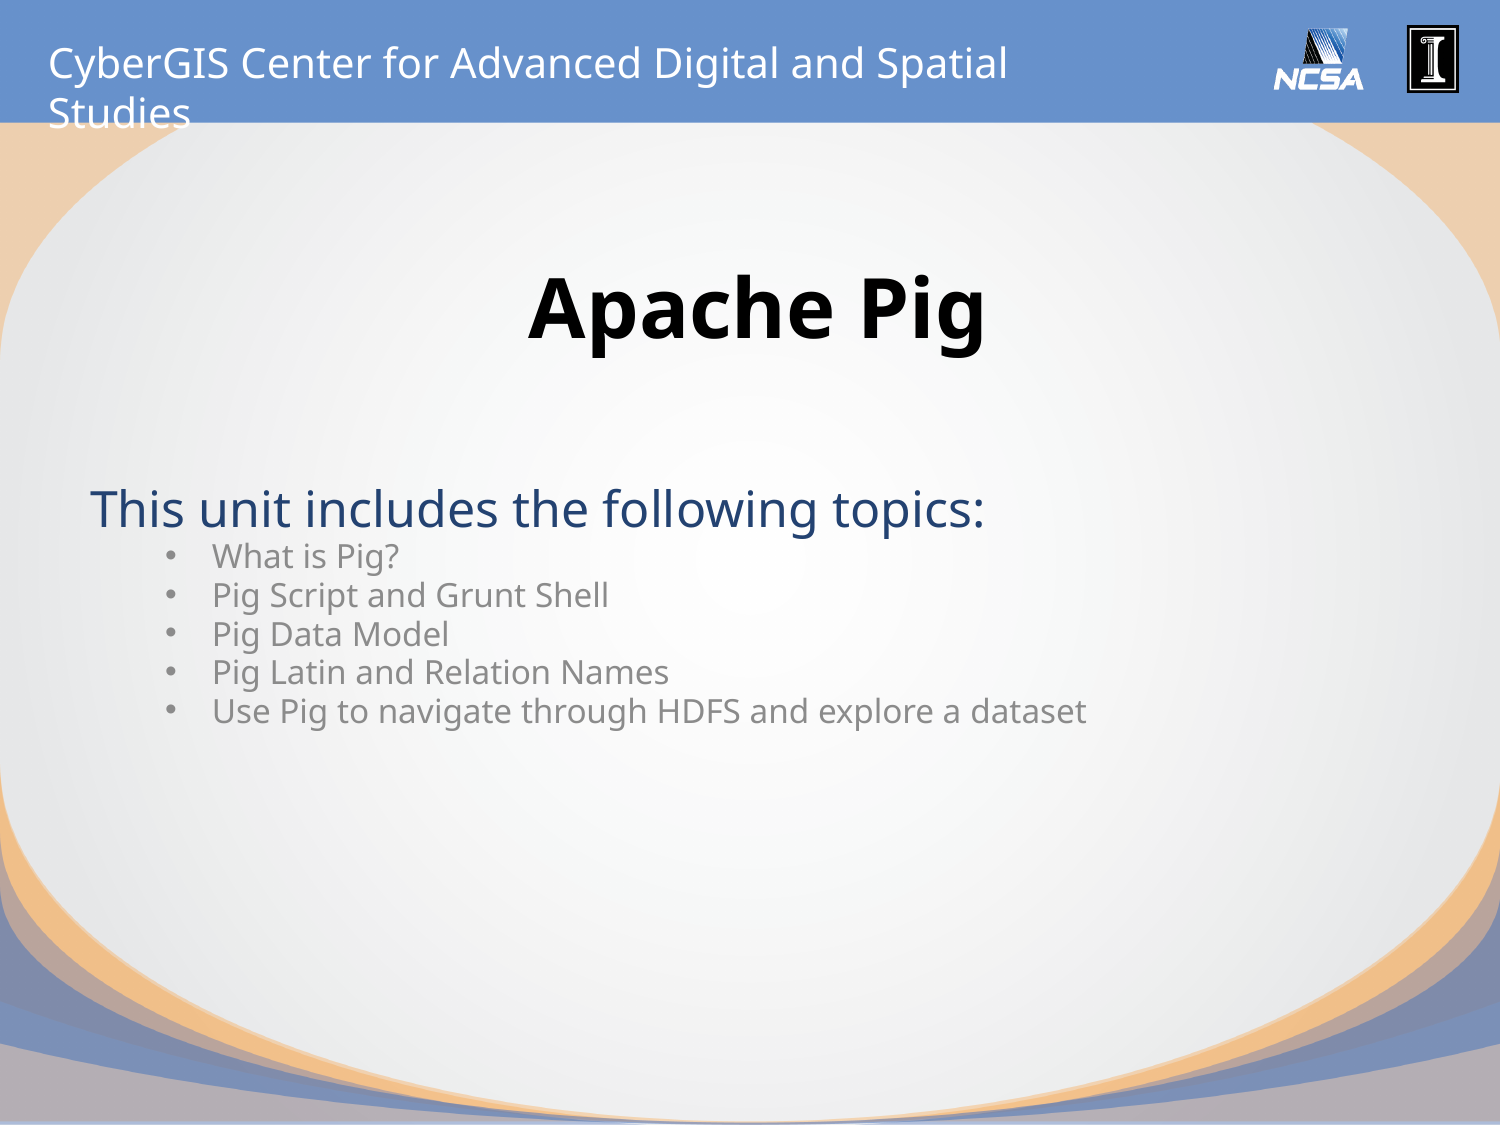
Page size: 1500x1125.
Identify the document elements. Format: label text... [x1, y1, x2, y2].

text_box This unit includes the following topics: What is Pig? Pig Script and Grunt Shell Pig Data Model Pig Latin and Relation Names Use Pig to navigate through HDFS and explore a dataset [75, 481, 1423, 1018]
title Apache Pig [0, 143, 1498, 363]
picture [0, 0, 1500, 1125]
